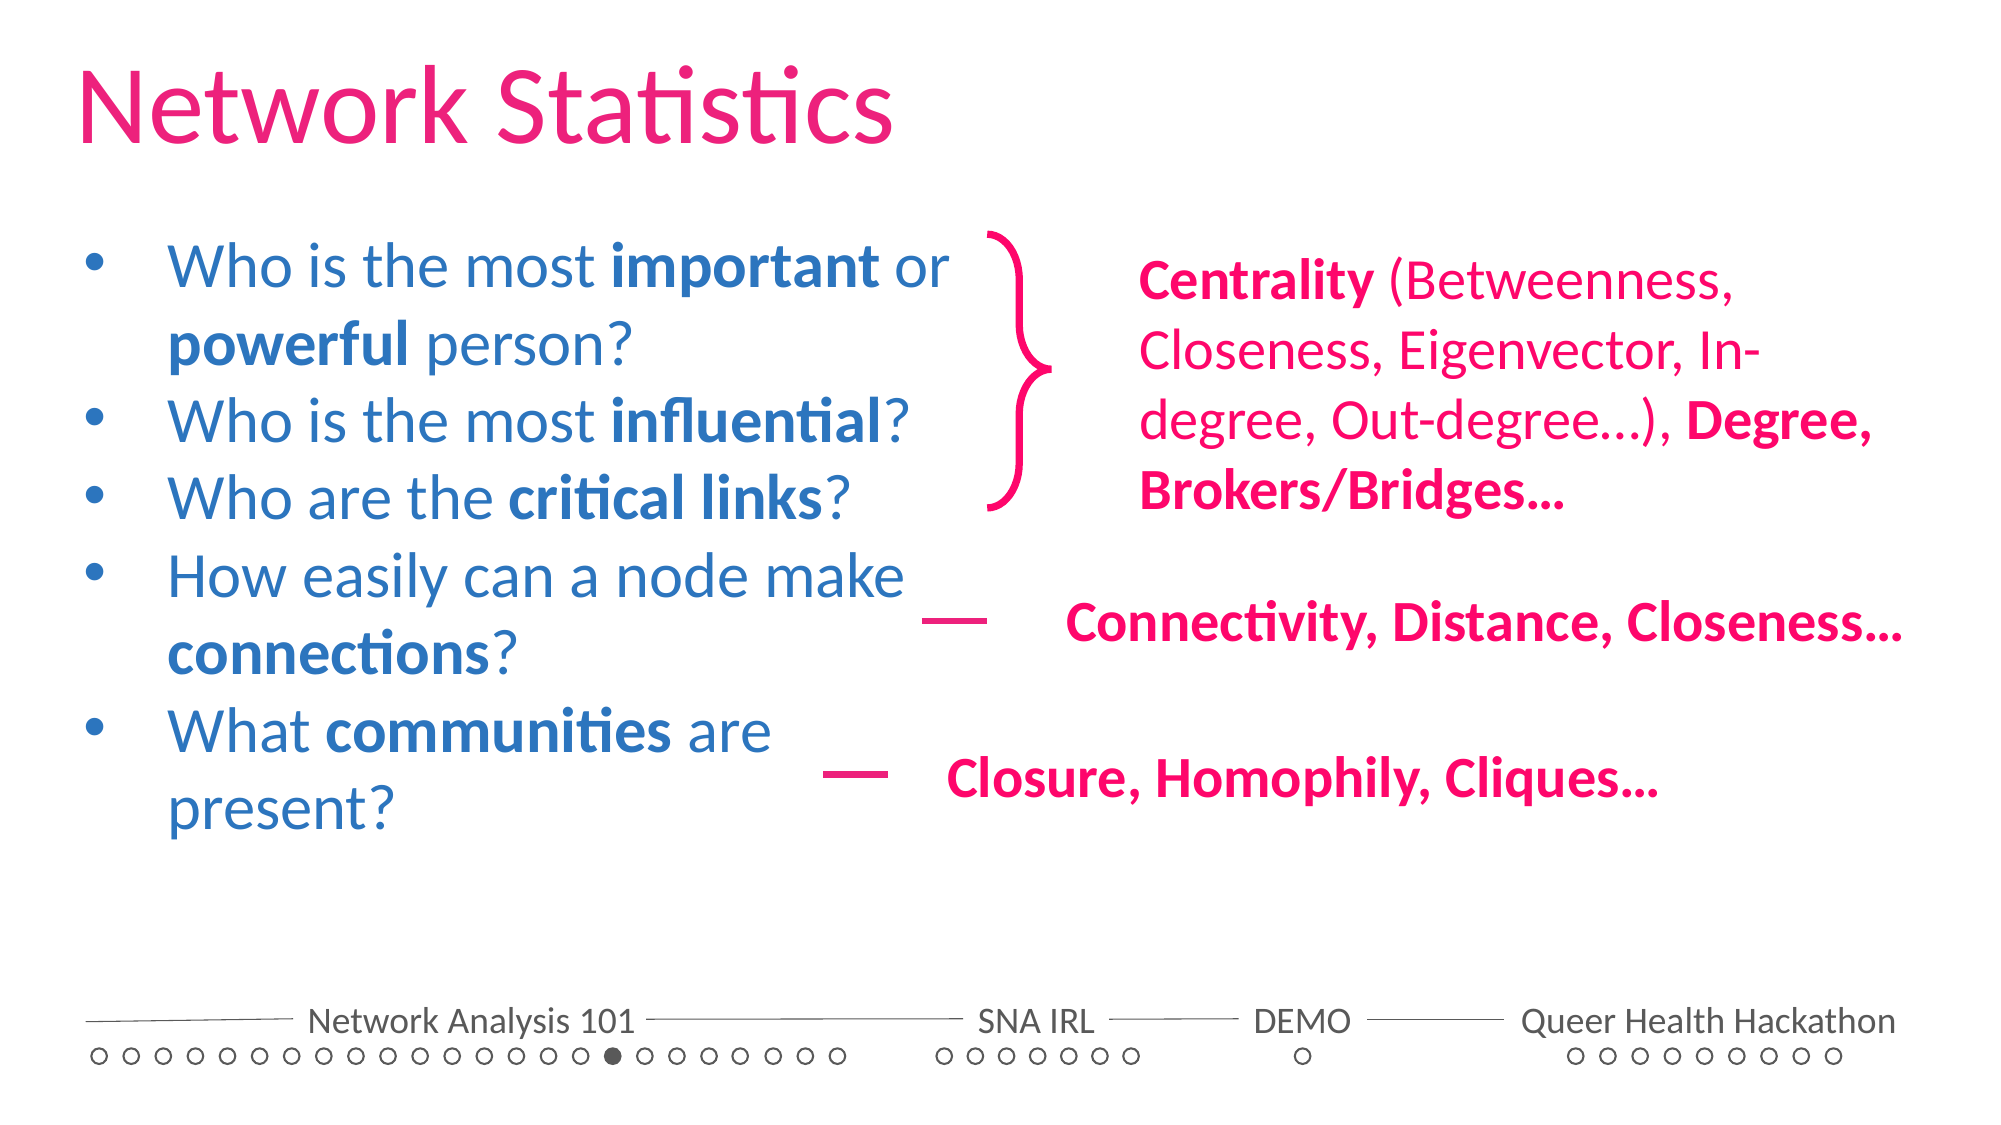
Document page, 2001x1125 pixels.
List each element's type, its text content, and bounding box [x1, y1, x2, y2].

text_box [1824, 1047, 1843, 1066]
text_box [571, 1047, 590, 1066]
text_box [218, 1047, 237, 1066]
text_box [997, 1047, 1016, 1066]
text_box [603, 1047, 622, 1066]
text_box [1631, 1047, 1650, 1066]
text_box [507, 1047, 526, 1066]
text_box [475, 1047, 494, 1066]
text_box [122, 1047, 141, 1066]
text_box [828, 1047, 847, 1066]
text_box [1663, 1047, 1682, 1066]
text_box Network Analysis 101 [293, 988, 651, 1049]
text_box [90, 1047, 109, 1066]
text_box Centrality (Betweenness, Closeness, Eigenvector, In-degree, Out-degree…), Degree, Brokers/Bridges… [1124, 234, 1920, 529]
text_box [1293, 1047, 1312, 1066]
text_box SNA IRL [963, 988, 1111, 1049]
text_box [635, 1047, 654, 1066]
text_box [186, 1047, 205, 1066]
text_box [347, 1047, 365, 1066]
text_box [935, 1047, 954, 1066]
text_box Connectivity, Distance, Closeness… [1051, 575, 1950, 661]
text_box [1122, 1047, 1140, 1066]
text_box Queer Health Hackathon [1506, 988, 1912, 1049]
text_box [250, 1047, 269, 1066]
text_box [668, 1047, 686, 1066]
text_box [764, 1047, 783, 1066]
text_box [1091, 1047, 1109, 1066]
text_box [443, 1047, 462, 1066]
text_box [1760, 1047, 1778, 1066]
text_box DEMO [1238, 988, 1367, 1049]
text_box Closure, Homophily, Cliques… [932, 731, 1769, 817]
text_box [987, 233, 1052, 509]
text_box [1695, 1047, 1714, 1066]
text_box [411, 1047, 430, 1066]
text_box [282, 1047, 301, 1066]
text_box [1727, 1047, 1746, 1066]
text_box [154, 1047, 173, 1066]
text_box [1059, 1047, 1078, 1066]
text_box [966, 1047, 985, 1066]
text_box [379, 1047, 397, 1066]
text_box [539, 1047, 558, 1066]
text_box [796, 1047, 815, 1066]
text_box Who is the most important or powerful person? Who is the most influential? Who are the critical links? How easily can a node make connections? What communities are present? [68, 215, 988, 850]
text_box [731, 1047, 750, 1066]
text_box [314, 1047, 333, 1066]
text_box [1566, 1047, 1585, 1066]
text_box [1599, 1047, 1617, 1066]
text_box [1792, 1047, 1811, 1066]
text_box Network Statistics [60, 23, 912, 174]
text_box [700, 1047, 718, 1066]
text_box [1028, 1047, 1047, 1066]
